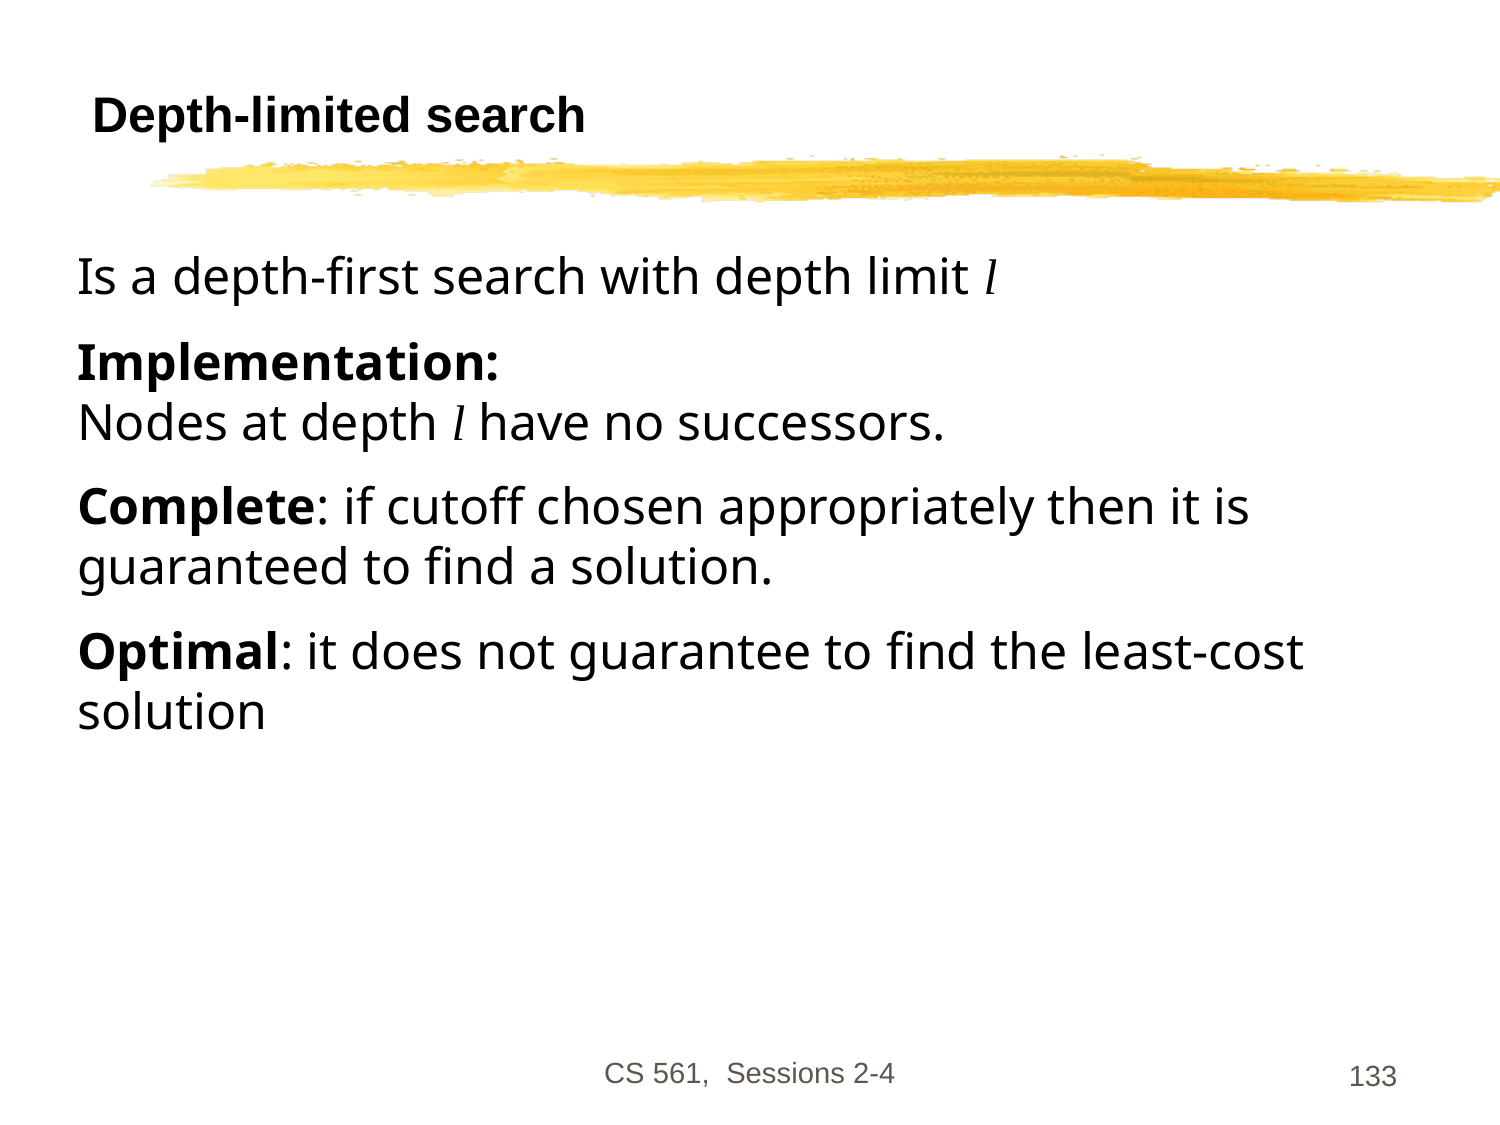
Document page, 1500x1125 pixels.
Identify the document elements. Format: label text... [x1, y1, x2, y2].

text_box Is a depth-first search with depth limit l Implementation: Nodes at depth l have no successors. Complete: if cutoff chosen appropriately then it is guaranteed to find a solution. Optimal: it does not guarantee to find the least-cost solution [62, 237, 1413, 748]
slide_number 133 [1099, 1024, 1413, 1101]
picture [150, 149, 1500, 213]
title Depth-limited search [76, 37, 1415, 151]
footer CS 561, Sessions 2-4 [512, 1021, 988, 1098]
